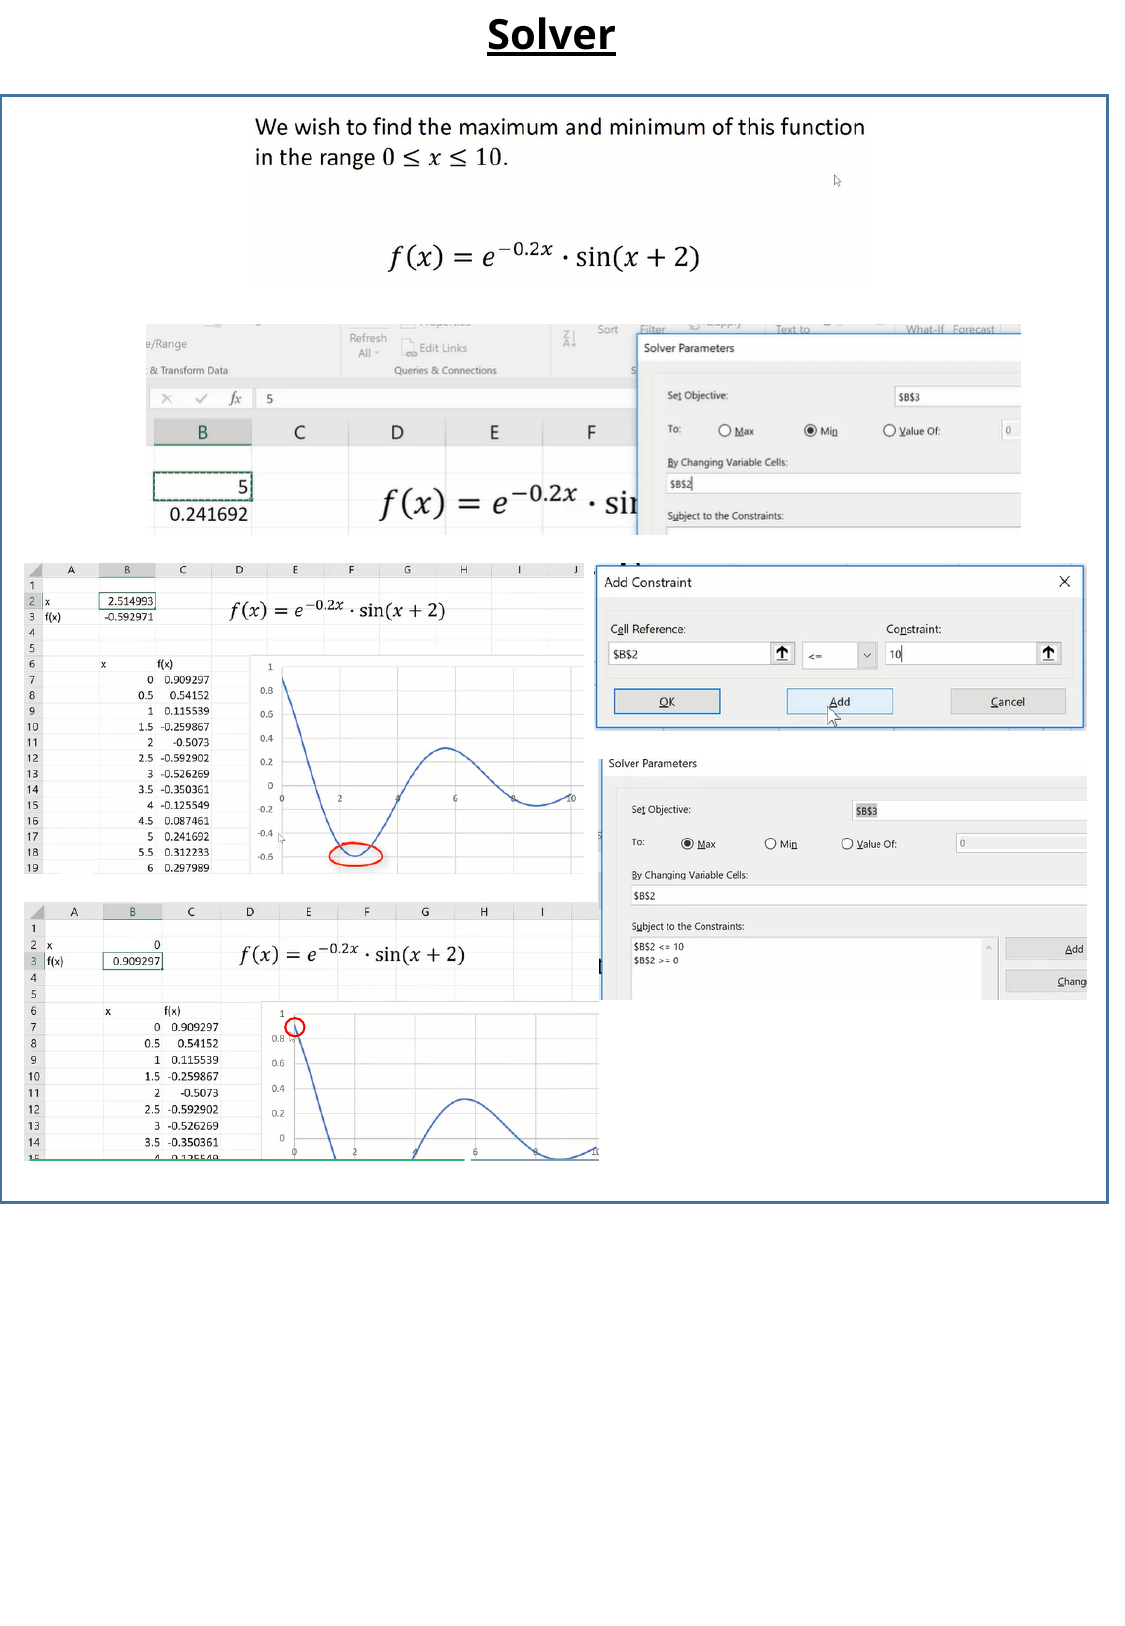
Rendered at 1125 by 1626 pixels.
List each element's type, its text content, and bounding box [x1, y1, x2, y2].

text_box Solver [88, 0, 1015, 65]
picture [24, 563, 584, 874]
picture [594, 563, 1087, 731]
picture [145, 324, 1021, 535]
text_box [0, 94, 1109, 1204]
picture [250, 114, 871, 283]
picture [24, 759, 1087, 1161]
